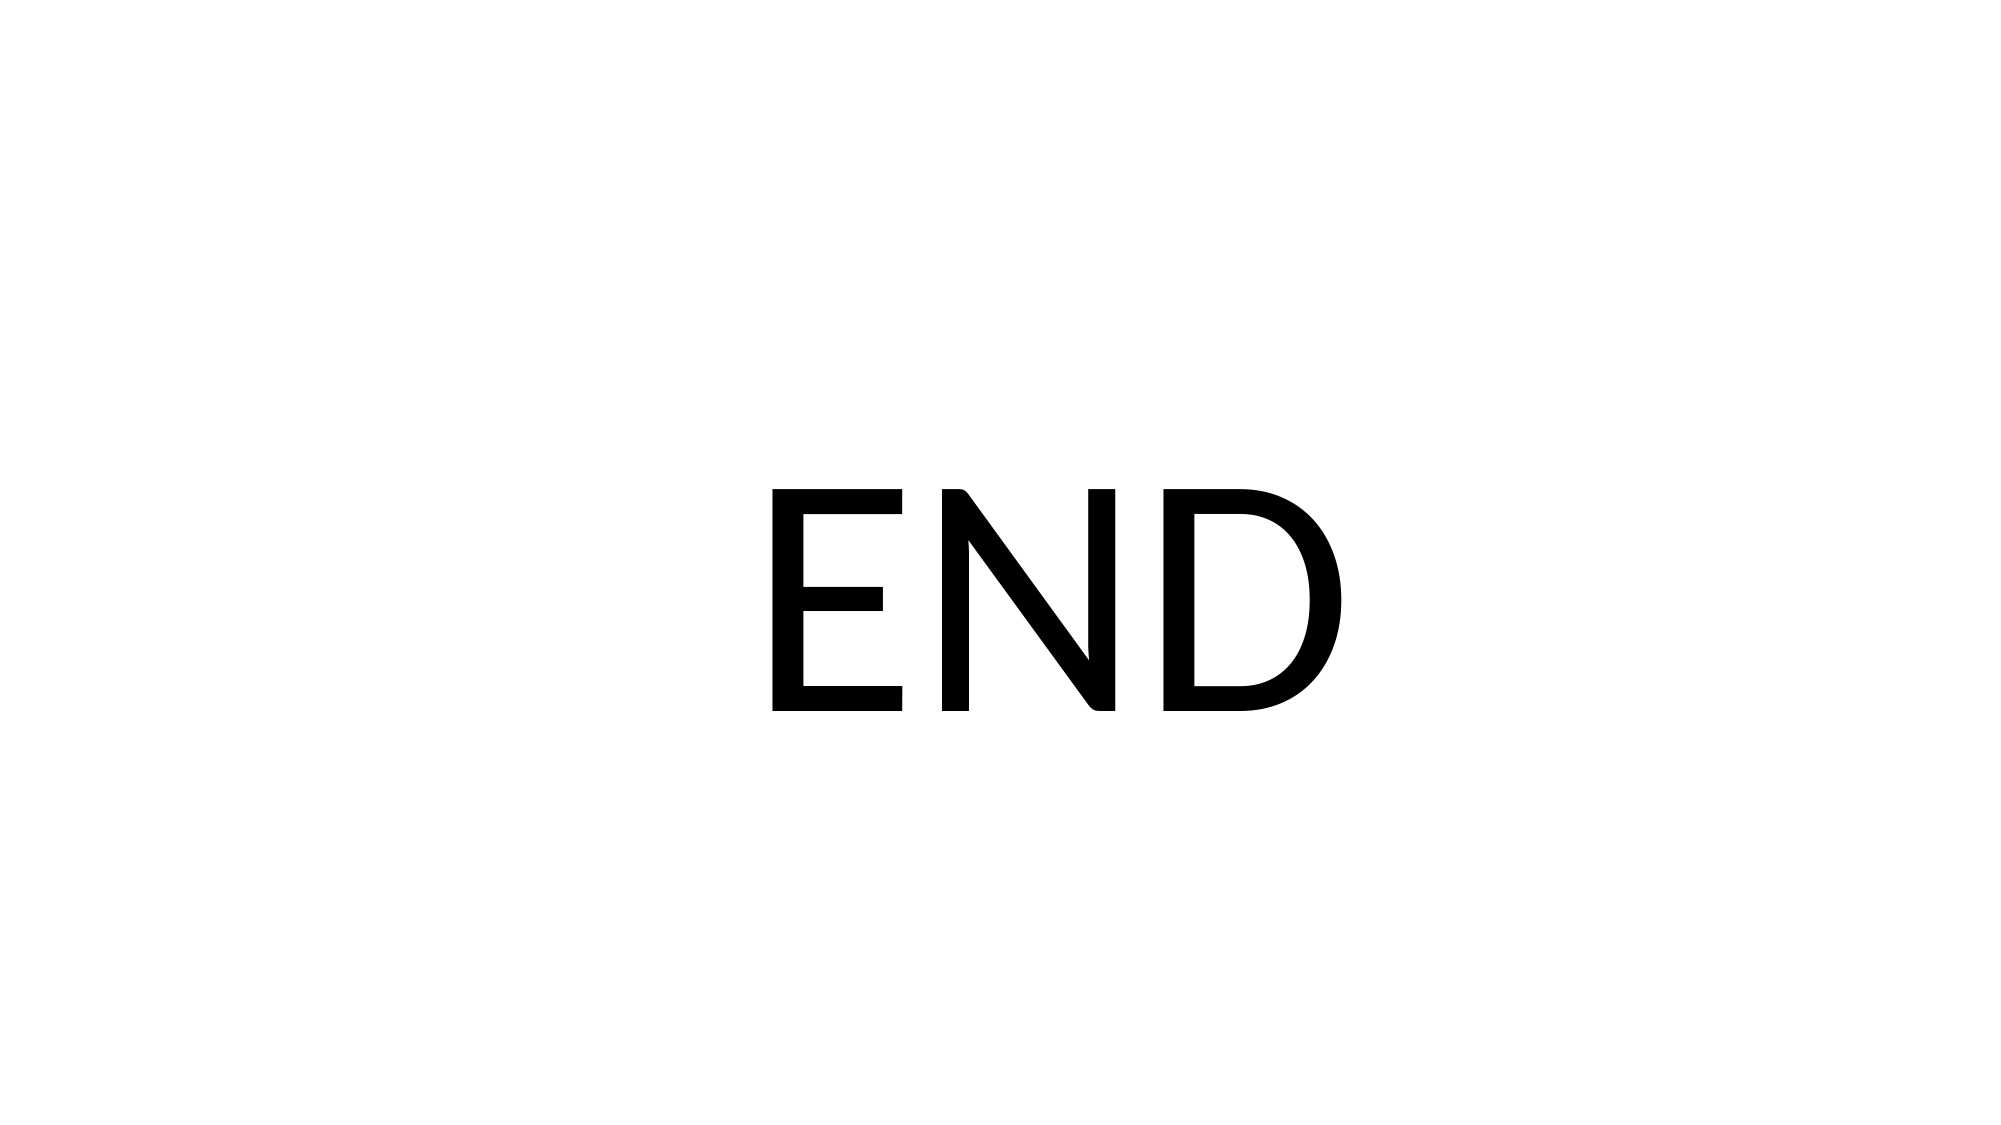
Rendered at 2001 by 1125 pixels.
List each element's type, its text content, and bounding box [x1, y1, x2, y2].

text_box END [733, 358, 1369, 789]
